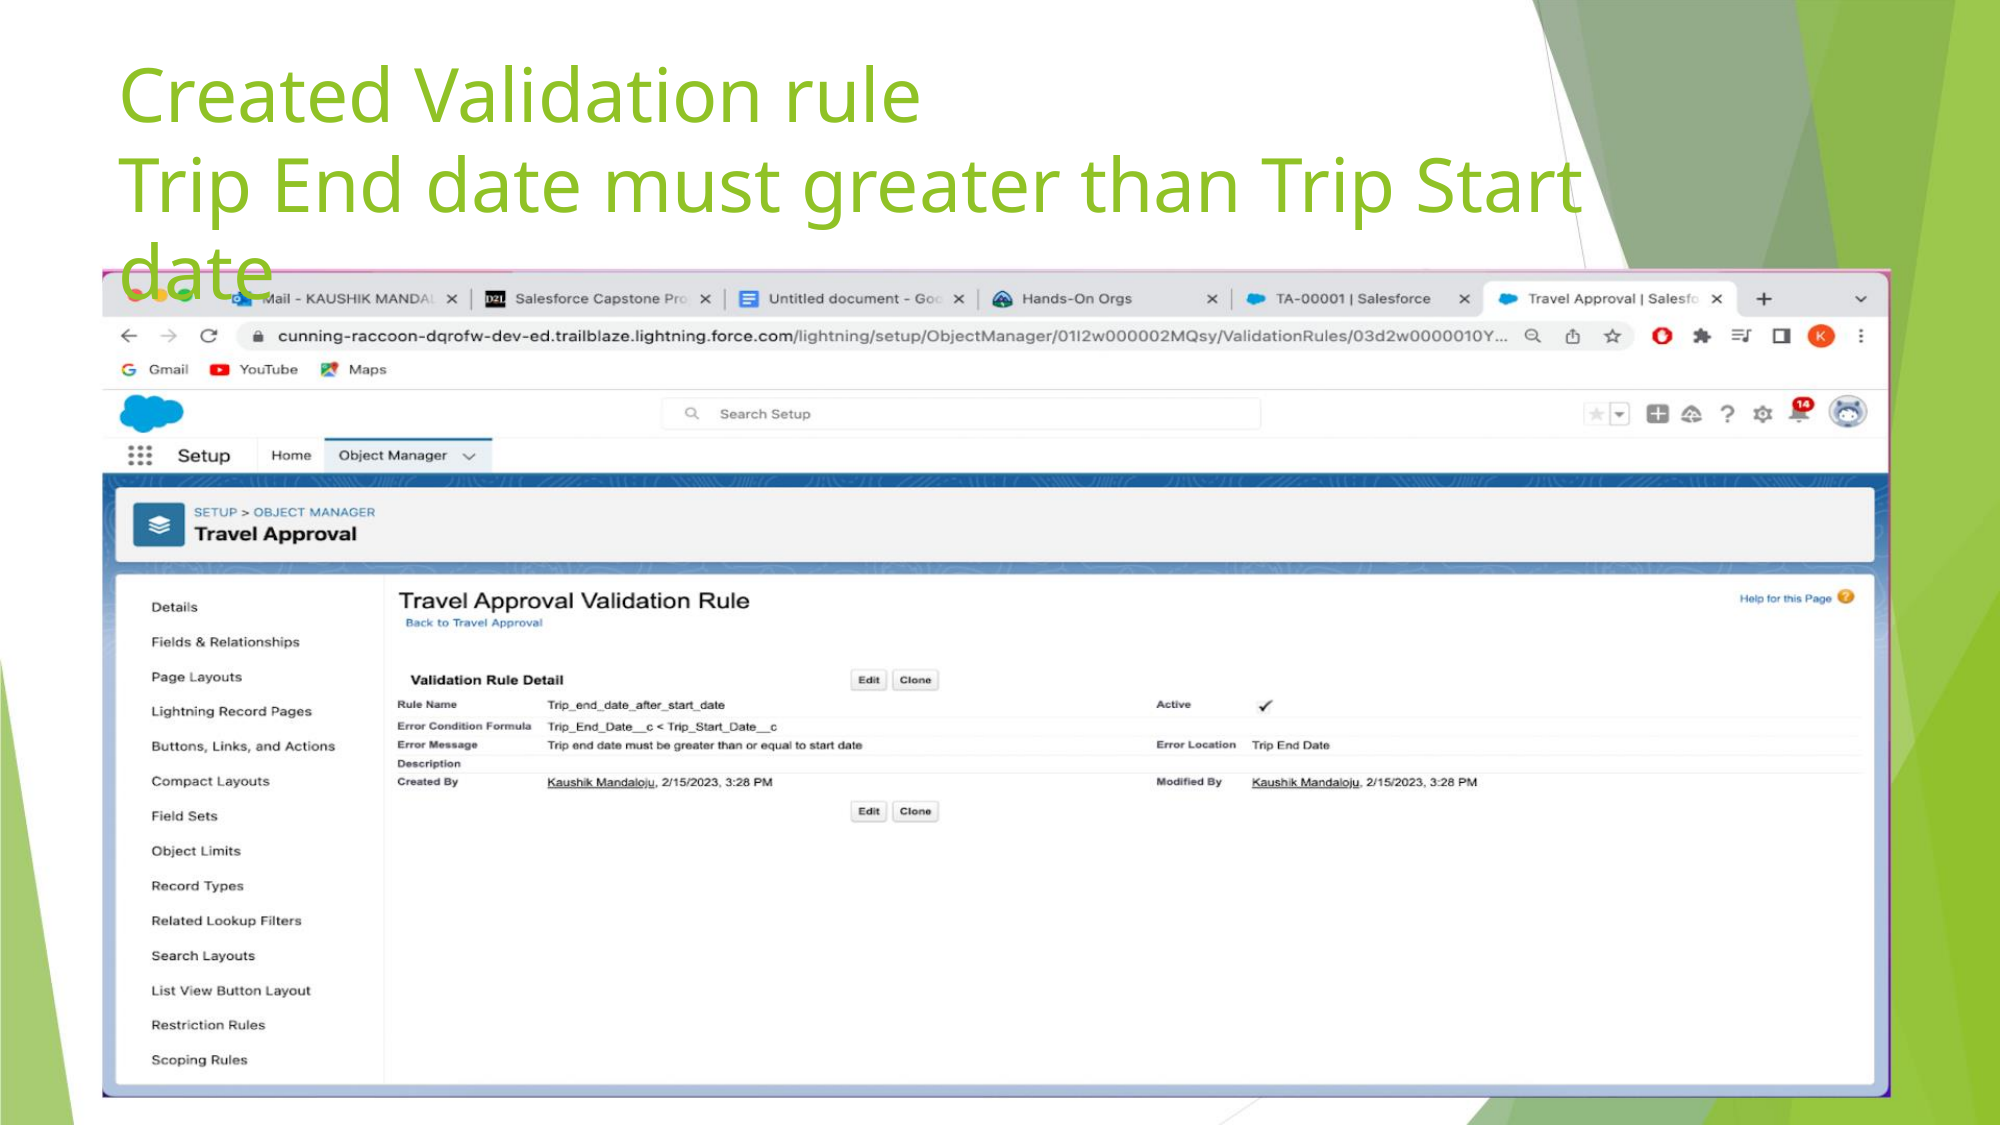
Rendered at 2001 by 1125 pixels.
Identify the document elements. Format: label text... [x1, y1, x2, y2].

text_box [0, 0, 2000, 1125]
text_box Created Validation rule Trip End date must greater than Trip Start date [118, 50, 1747, 315]
